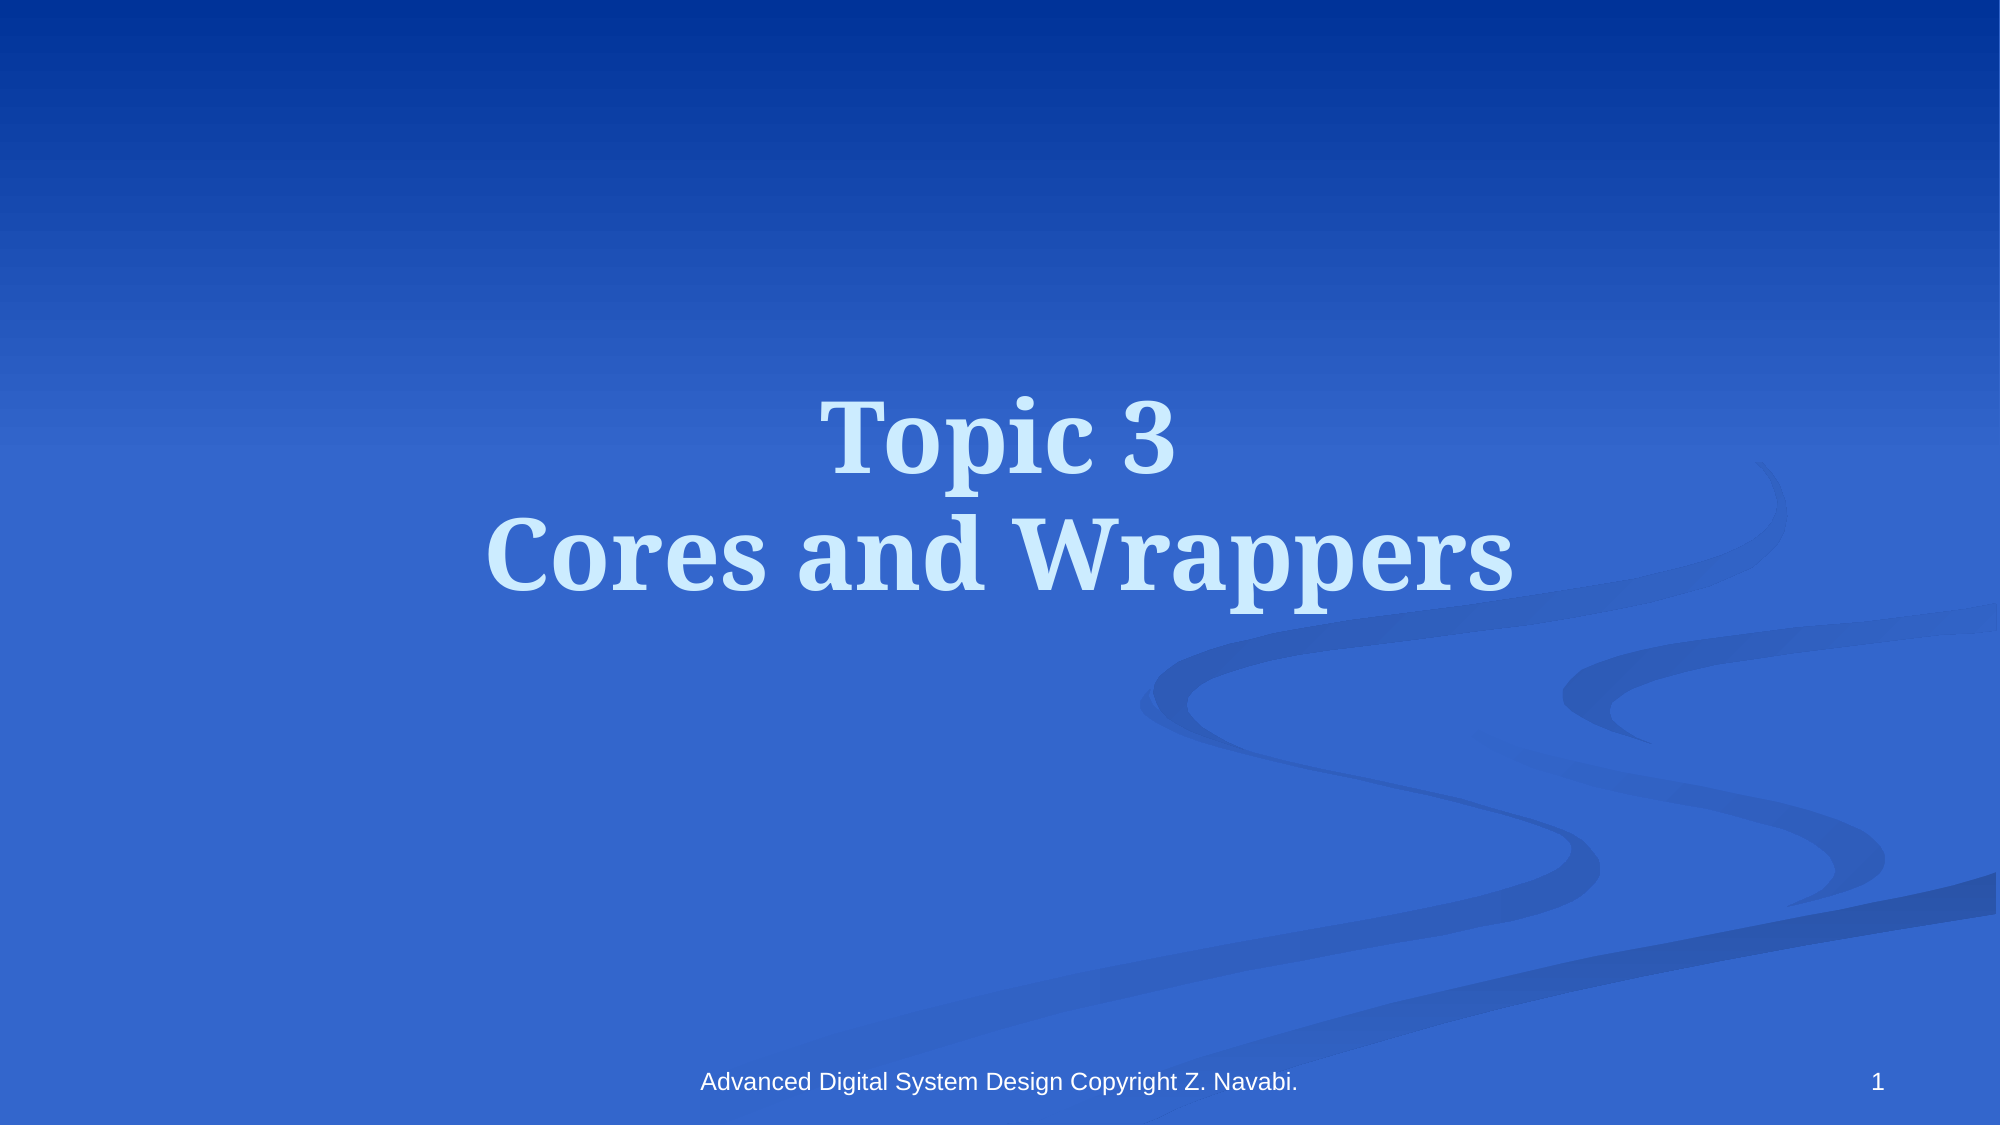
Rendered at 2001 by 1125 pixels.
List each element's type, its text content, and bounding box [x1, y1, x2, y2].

slide_number 1 [1433, 1024, 1901, 1104]
text_box Topic 3 Cores and Wrappers [324, 249, 1675, 1013]
footer Advanced Digital System Design Copyright Z. Navabi. [683, 1024, 1317, 1104]
